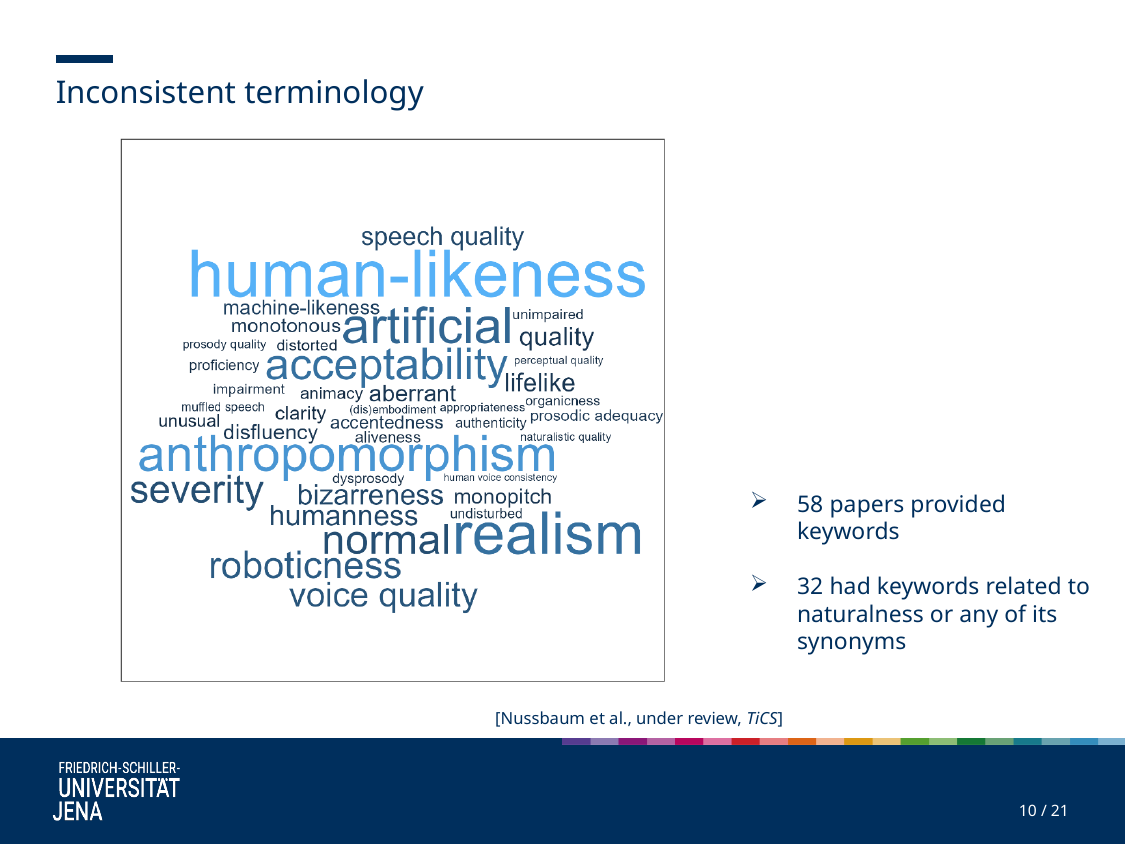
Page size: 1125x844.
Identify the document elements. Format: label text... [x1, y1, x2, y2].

text_box Inconsistent terminology [54, 70, 1054, 119]
picture [51, 755, 181, 827]
text_box [Nussbaum et al., under review, TiCS] [480, 700, 798, 736]
text_box 58 papers provided keywords 32 had keywords related to naturalness or any of its synonyms [748, 487, 1111, 636]
picture [112, 129, 673, 691]
picture [562, 738, 1125, 745]
